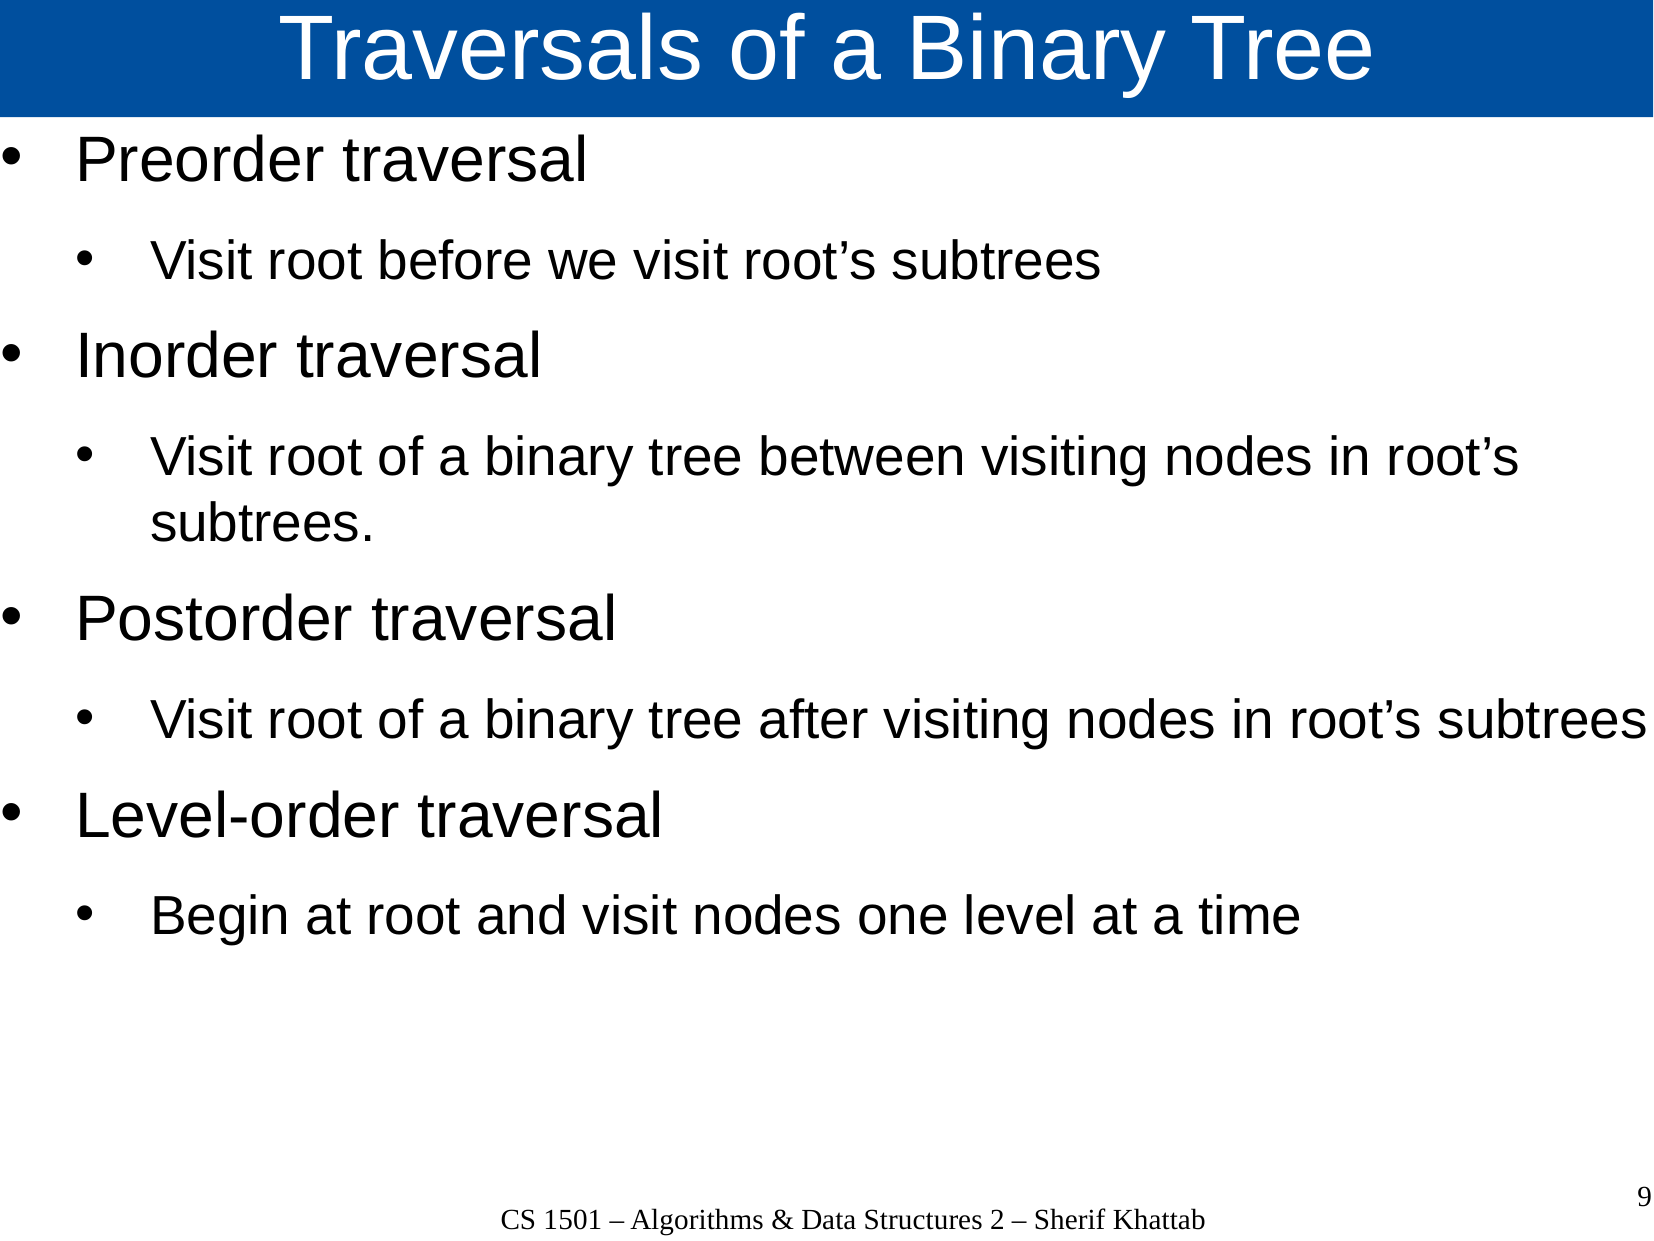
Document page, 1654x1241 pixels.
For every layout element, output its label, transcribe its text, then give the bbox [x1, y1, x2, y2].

list Preorder traversal Visit root before we visit root’s subtrees Inorder traversal Visit root of a binary tree between visiting nodes in root’s subtrees. Postorder traversal Visit root of a binary tree after visiting nodes in root’s subtrees Level-order traversal Begin at root and visit nodes one level at a time [0, 117, 1654, 1202]
title Traversals of a Binary Tree [0, 0, 1654, 117]
slide_number 9 [1272, 1178, 1653, 1241]
footer CS 1501 – Algorithms & Data Structures 2 – Sherif Khattab [460, 1202, 1248, 1241]
